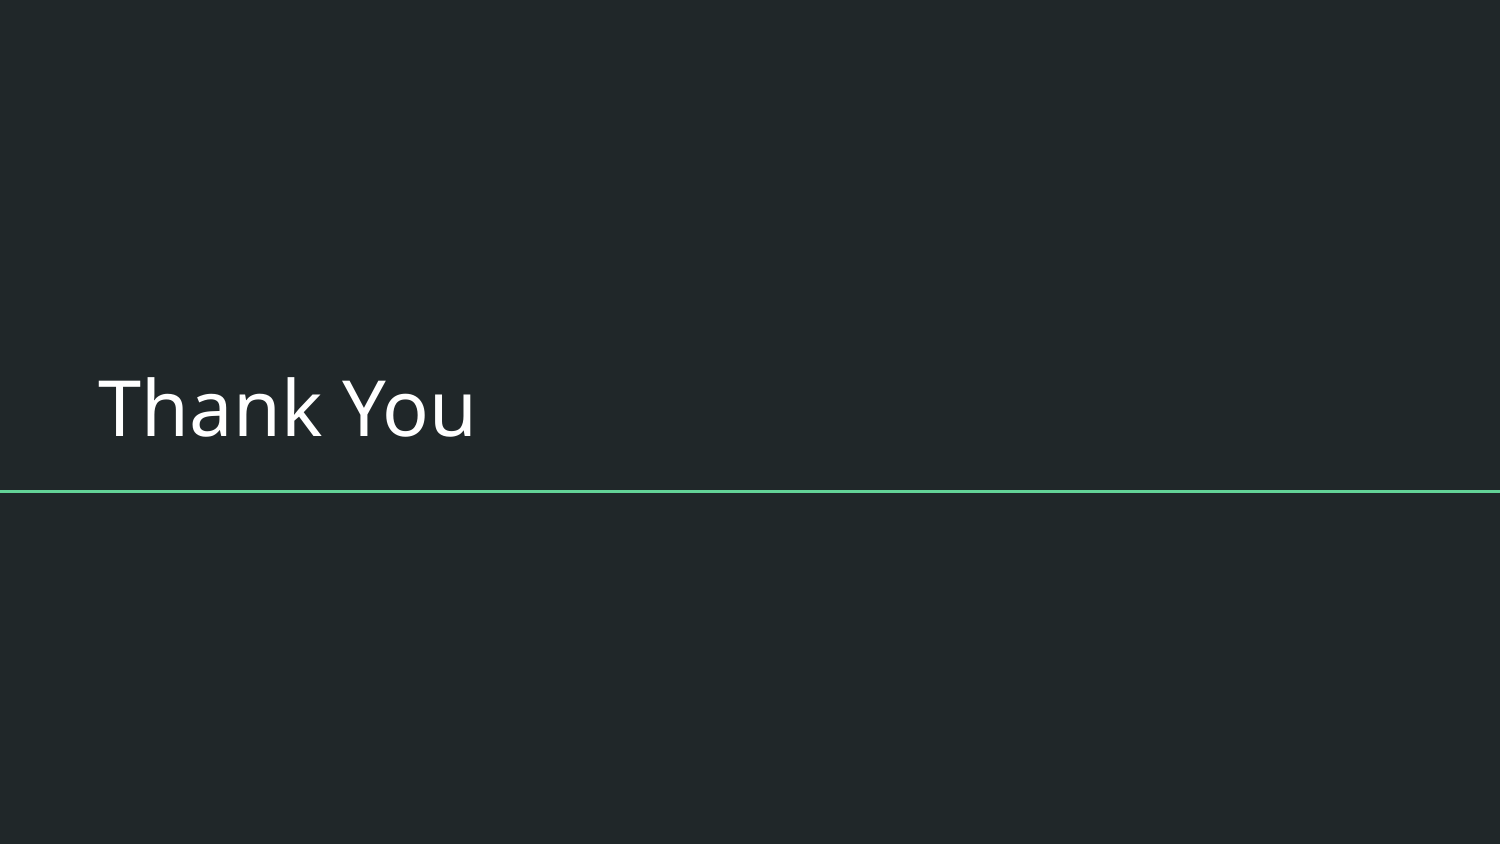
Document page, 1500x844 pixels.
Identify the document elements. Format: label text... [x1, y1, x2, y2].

title Thank You [83, 206, 1417, 467]
